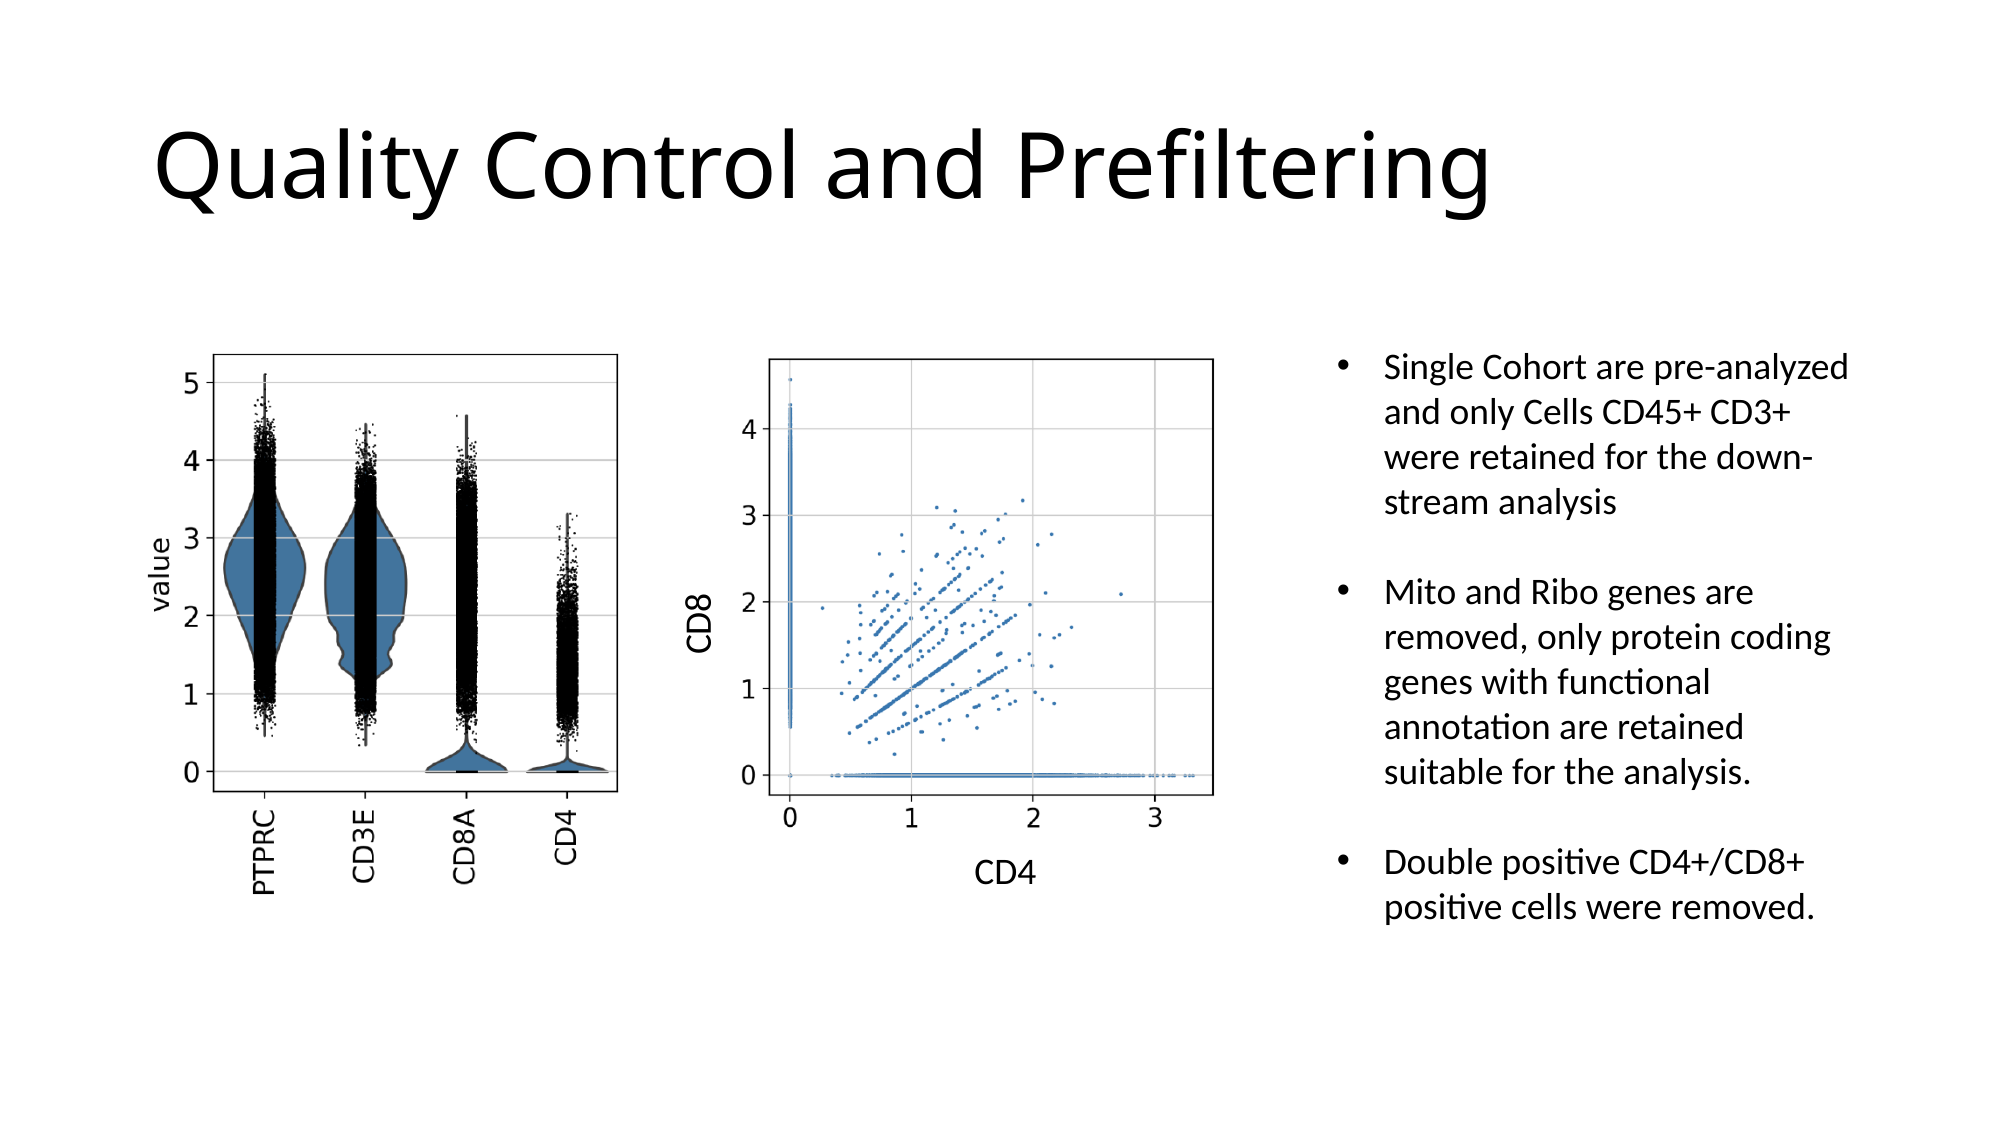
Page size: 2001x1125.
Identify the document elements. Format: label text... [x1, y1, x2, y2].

picture [73, 334, 801, 915]
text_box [665, 334, 1267, 900]
text_box Single Cohort are pre-analyzed and only Cells CD45+ CD3+ were retained for the down-stream analysis Mito and Ribo genes are removed, only protein coding genes with functional annotation are retained suitable for the analysis. Double positive CD4+/CD8+ positive cells were removed. [1322, 334, 1882, 934]
title Quality Control and Prefiltering [137, 59, 1863, 278]
